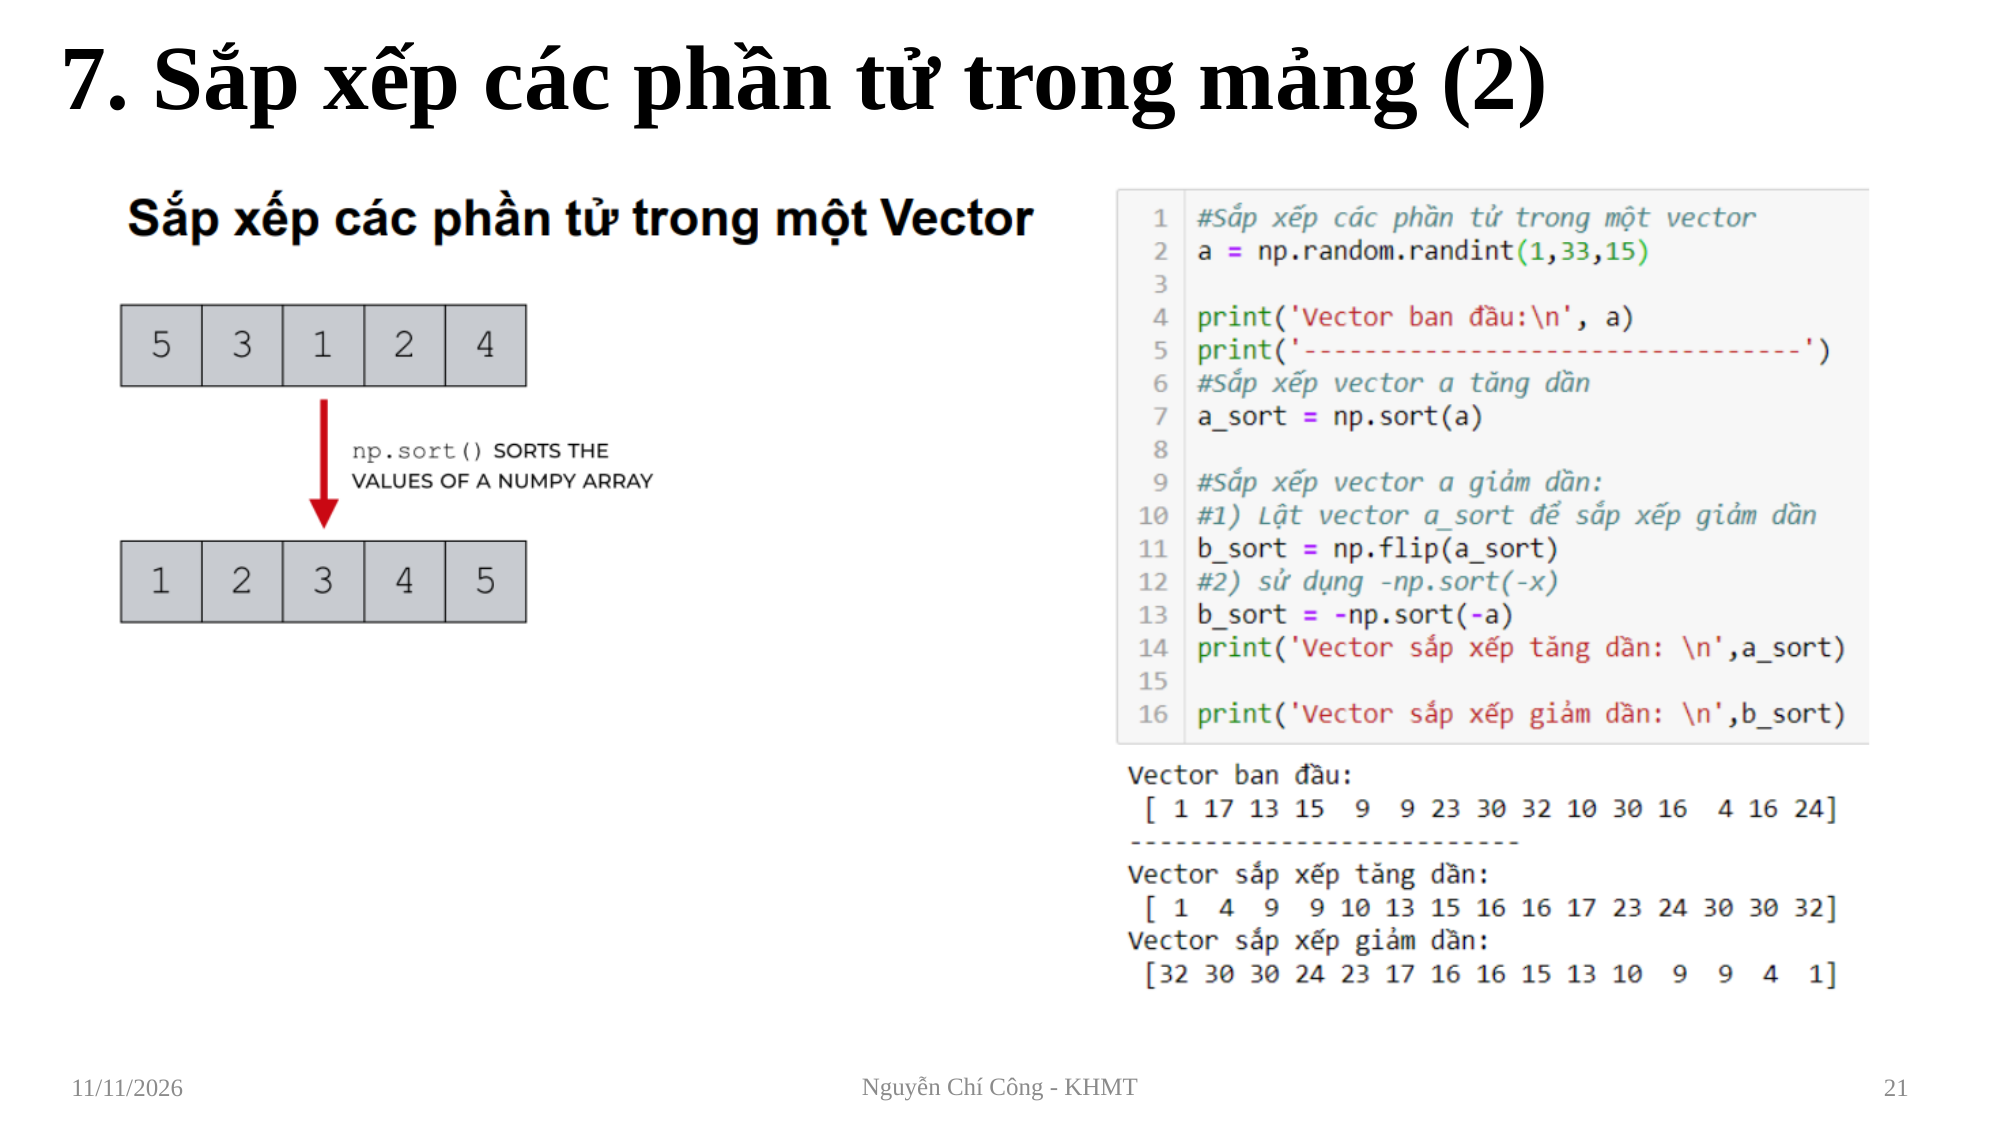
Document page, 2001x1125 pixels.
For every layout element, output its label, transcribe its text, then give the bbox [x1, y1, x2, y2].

title 7. Sắp xếp các phần tử trong mảng (2) [45, 19, 1935, 140]
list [74, 162, 1906, 1046]
footer Nguyễn Chí Công - KHMT [662, 1067, 1338, 1103]
slide_number 21 [1573, 1067, 1924, 1106]
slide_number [56, 1067, 427, 1106]
